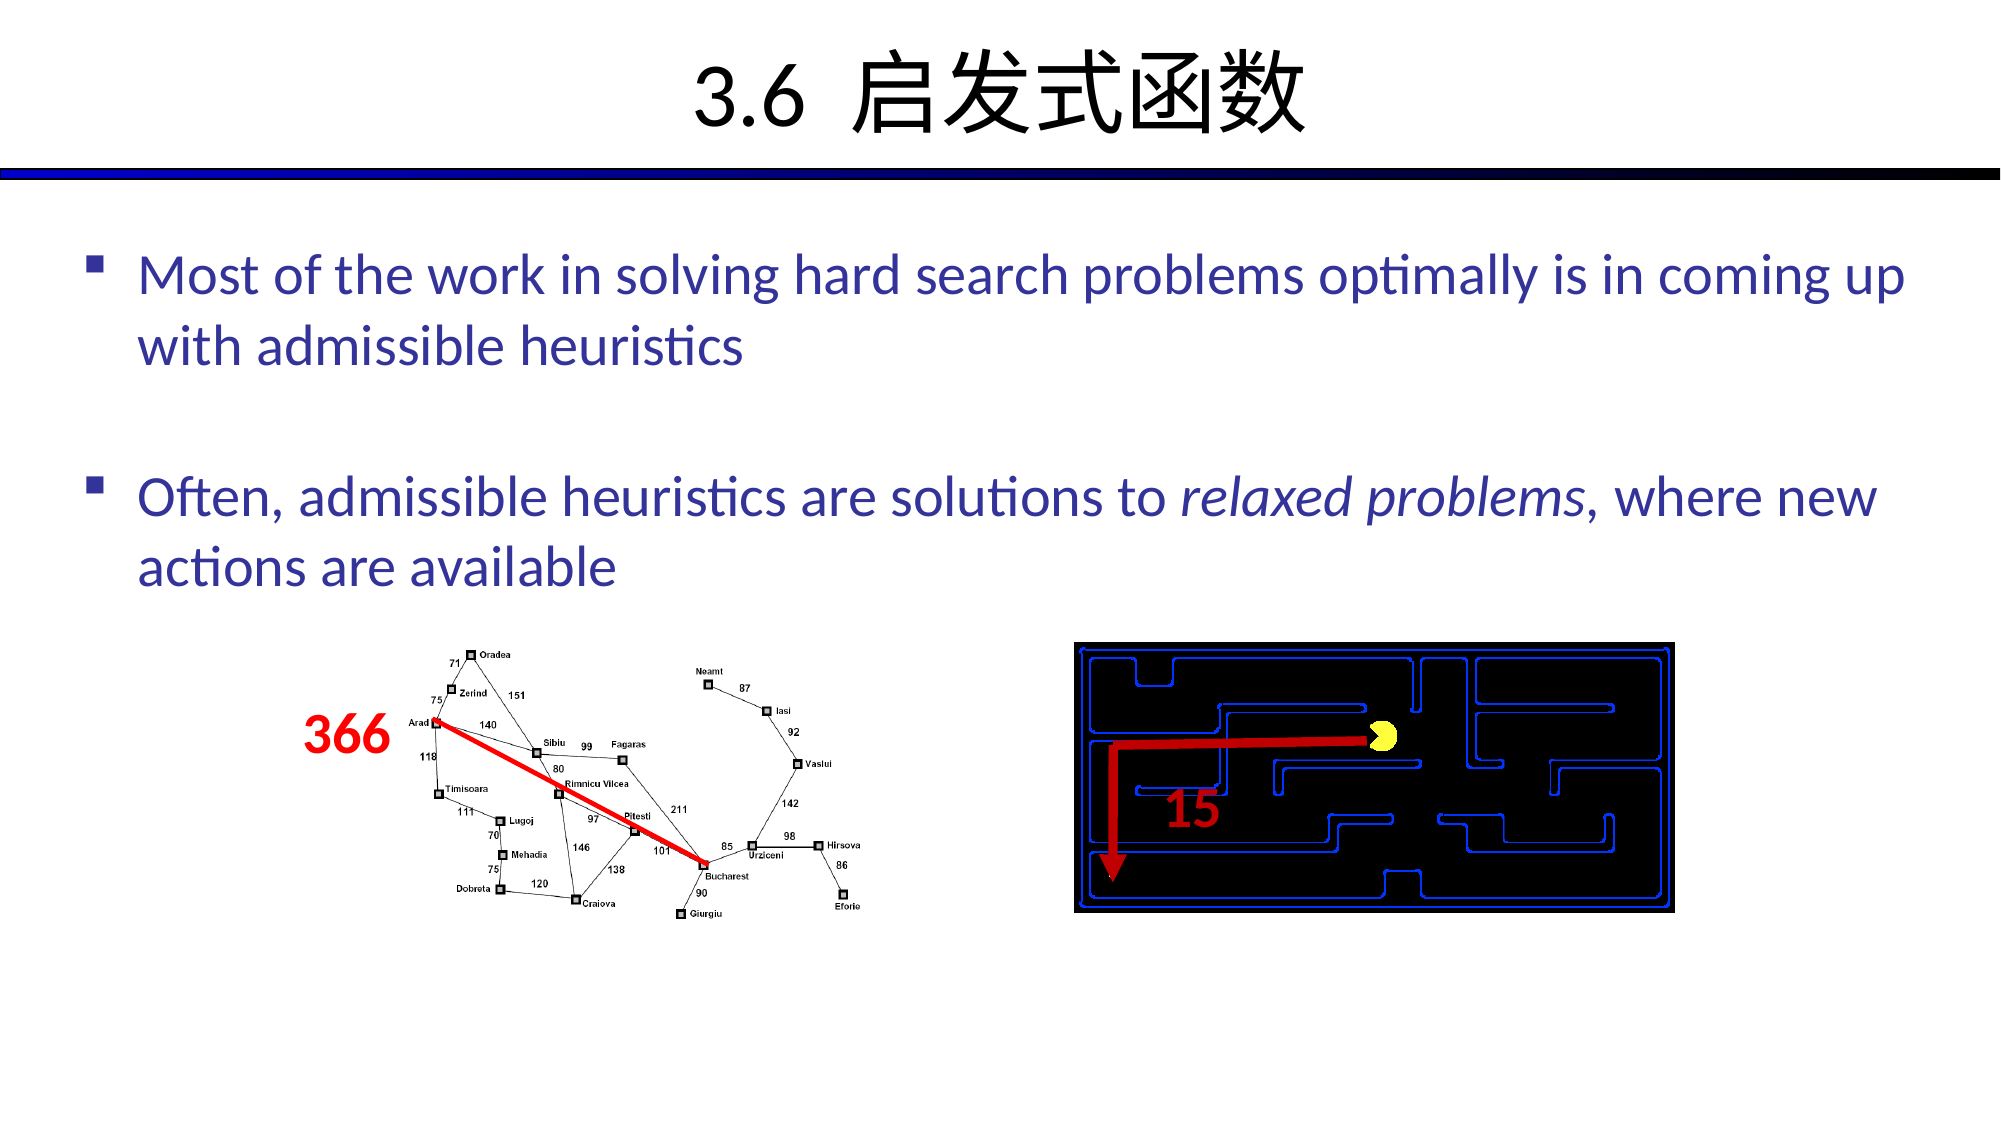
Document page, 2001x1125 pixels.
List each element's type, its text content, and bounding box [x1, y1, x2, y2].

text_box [399, 637, 863, 931]
list Most of the work in solving hard search problems optimally is in coming up with admissible heuristics Often, admissible heuristics are solutions to relaxed problems, where new actions are available [66, 228, 1934, 1006]
title 3.6 启发式函数 [0, 0, 2000, 184]
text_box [1074, 642, 1676, 913]
text_box 366 [287, 687, 394, 773]
